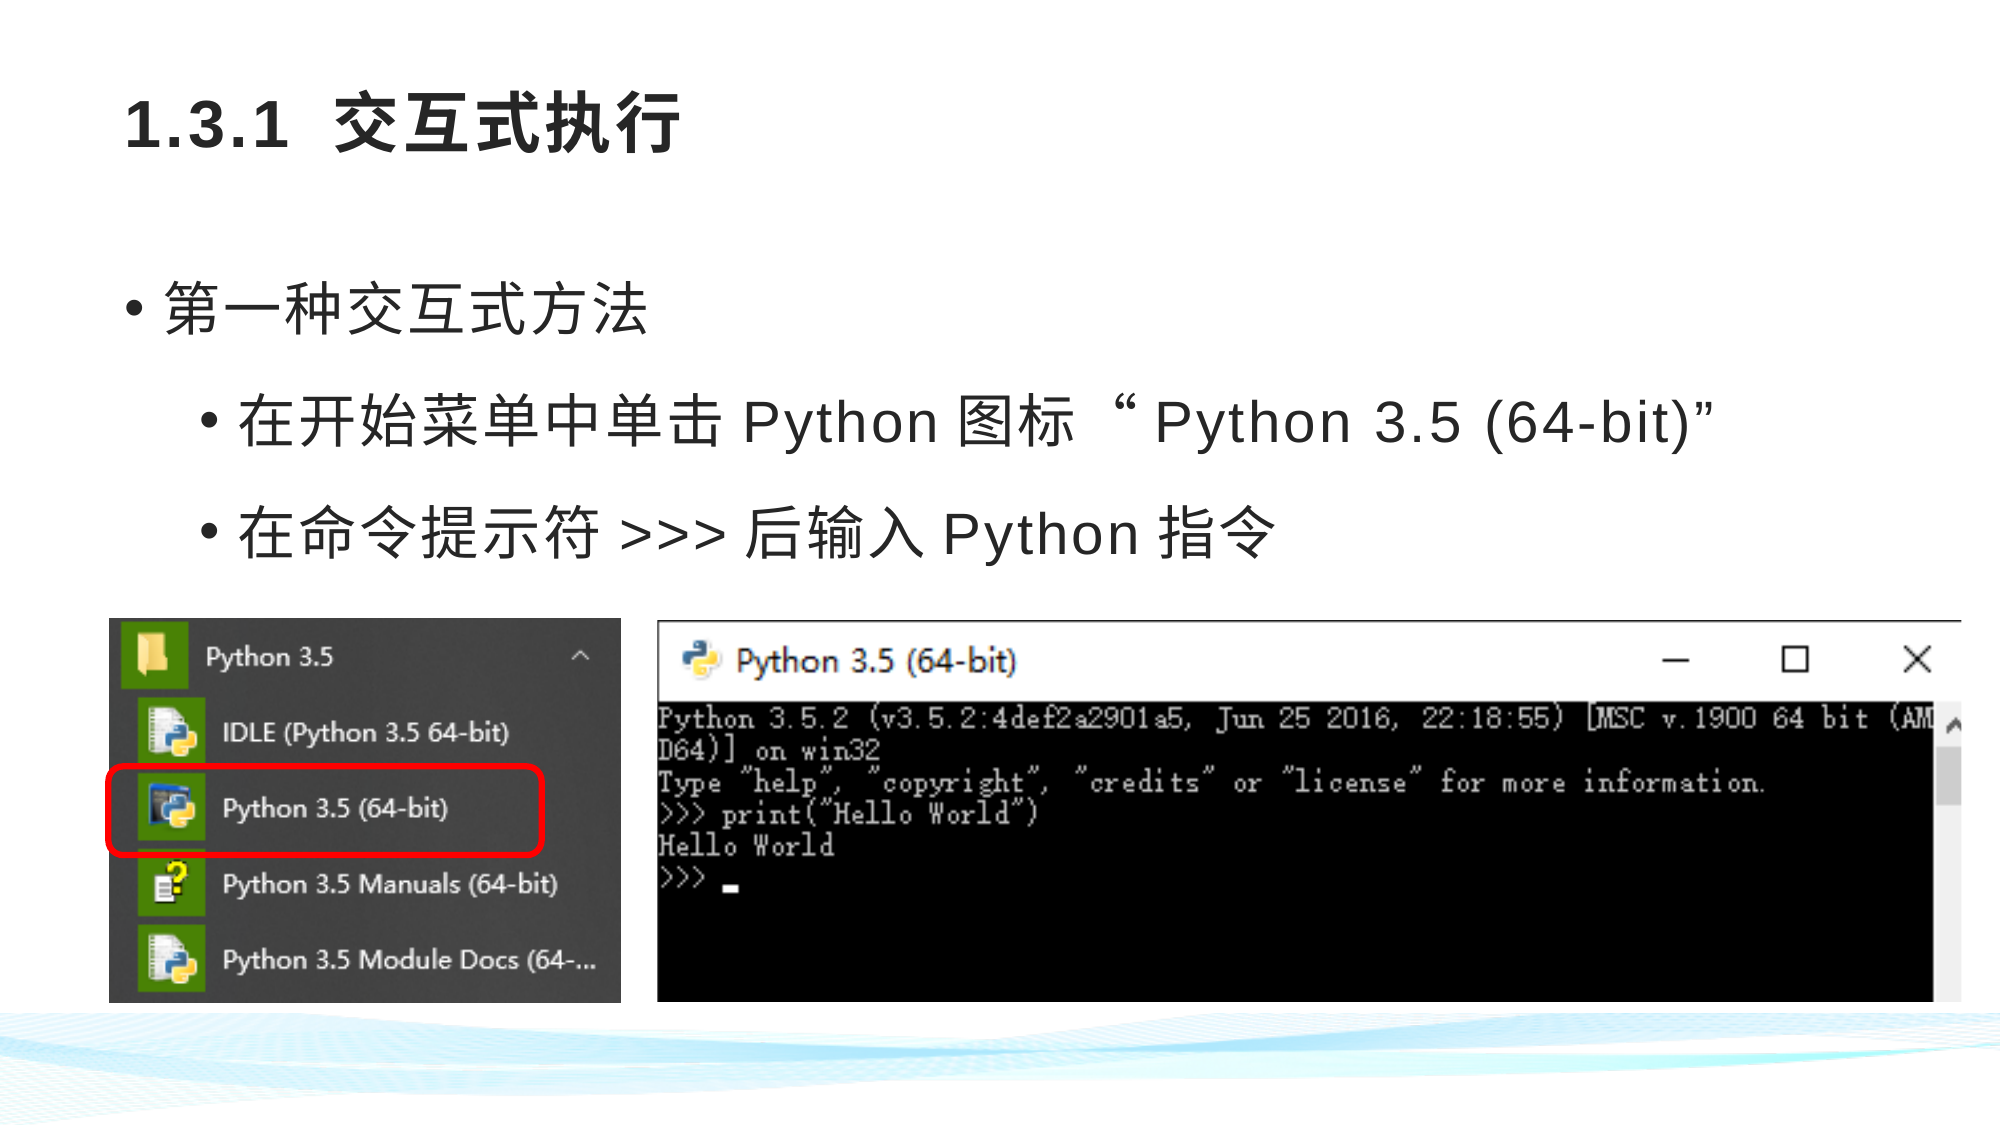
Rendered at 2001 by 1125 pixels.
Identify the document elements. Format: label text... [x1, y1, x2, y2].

picture [109, 618, 621, 1003]
title 1.3.1 交互式执行 [109, 72, 1891, 191]
list 第一种交互式方法 在开始菜单中单击Python图标“Python 3.5 (64-bit)” 在命令提示符>>>后输入Python指令 [109, 243, 1891, 1041]
picture [657, 620, 1962, 1002]
picture [0, 1013, 2000, 1125]
